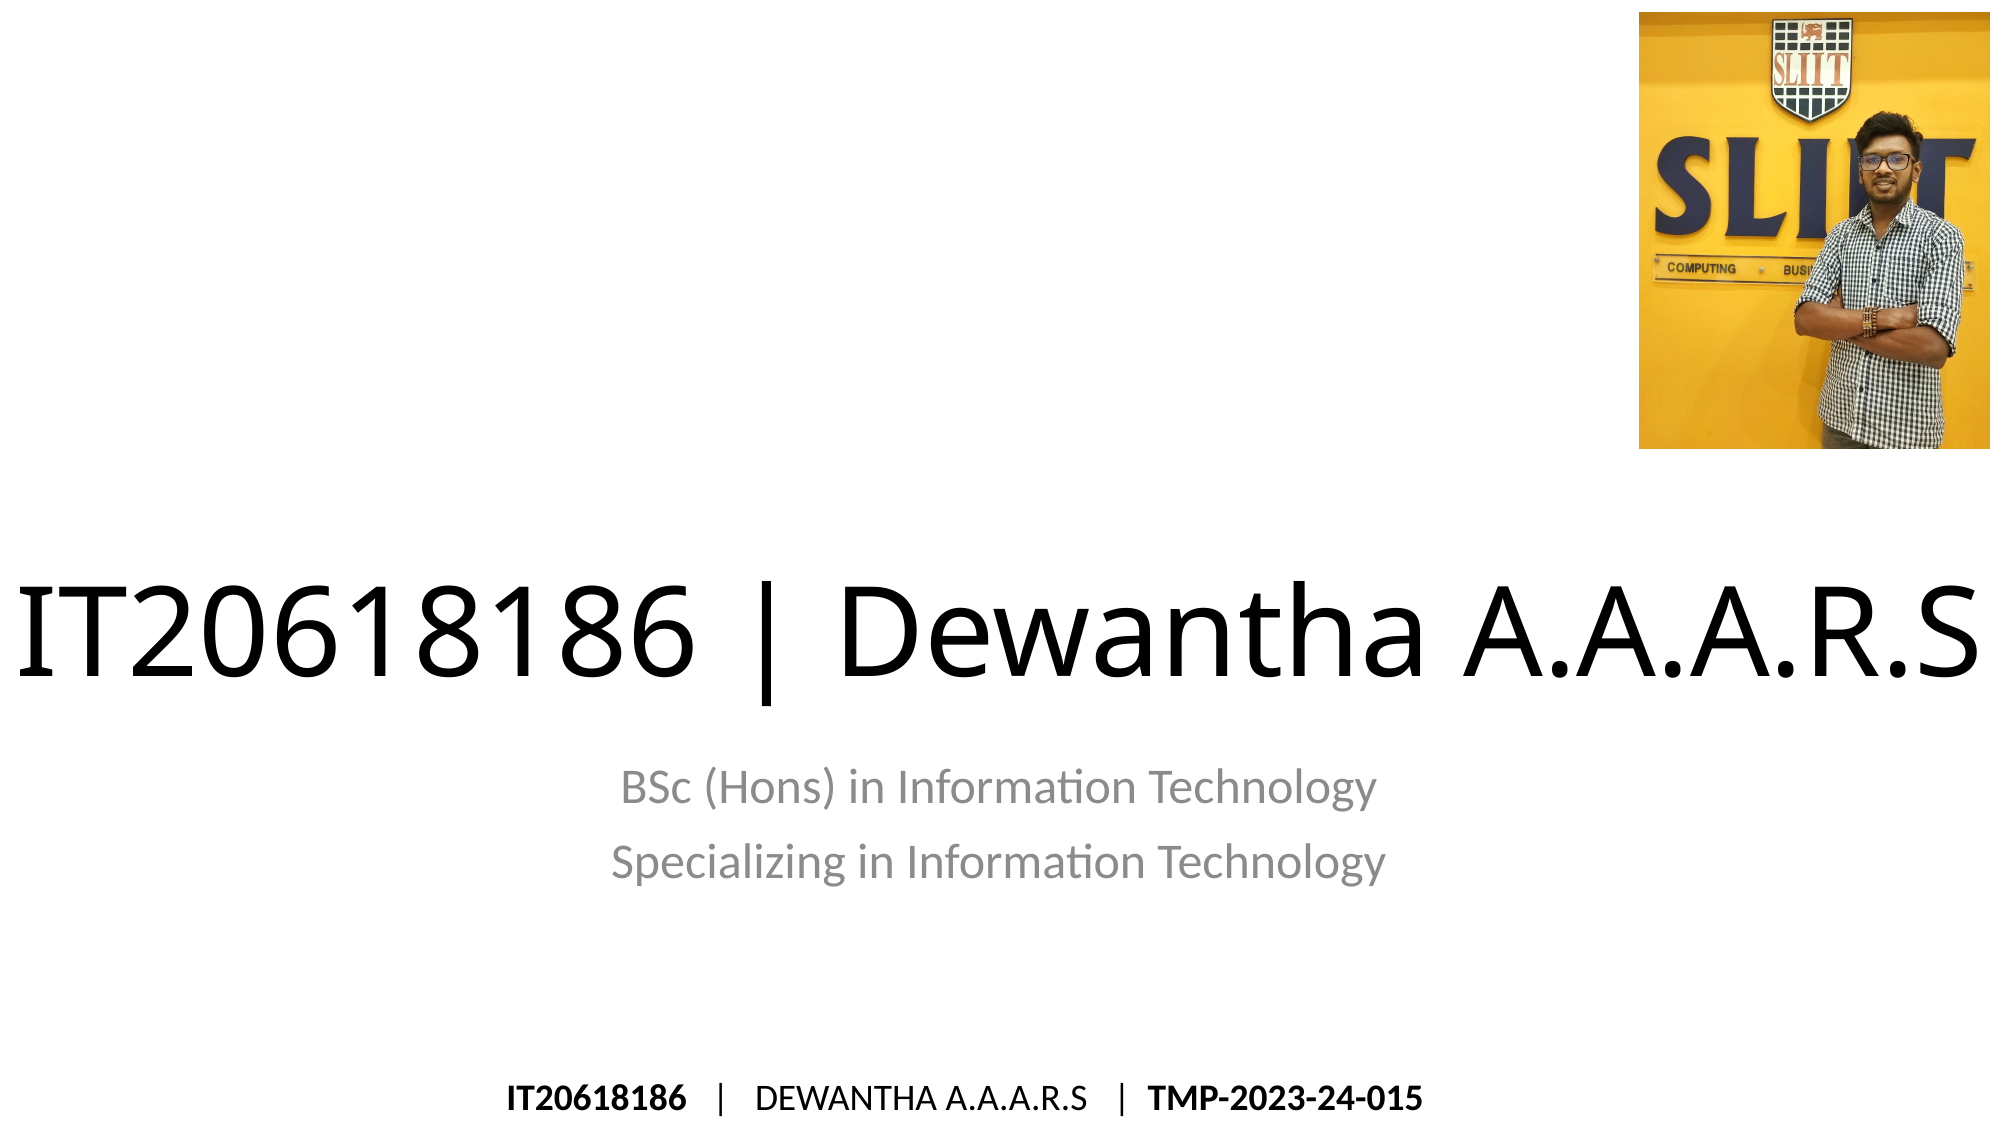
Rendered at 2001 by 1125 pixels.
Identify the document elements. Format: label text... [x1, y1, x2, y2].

title IT20618186 | Dewantha A.A.A.R.S [0, 239, 2000, 712]
list BSc (Hons) in Information Technology Specializing in Information Technology [136, 752, 1862, 999]
text_box IT20618186 | DEWANTHA A.A.A.R.S | TMP-2023-24-015 [490, 1064, 1610, 1125]
picture [1639, 12, 1990, 449]
